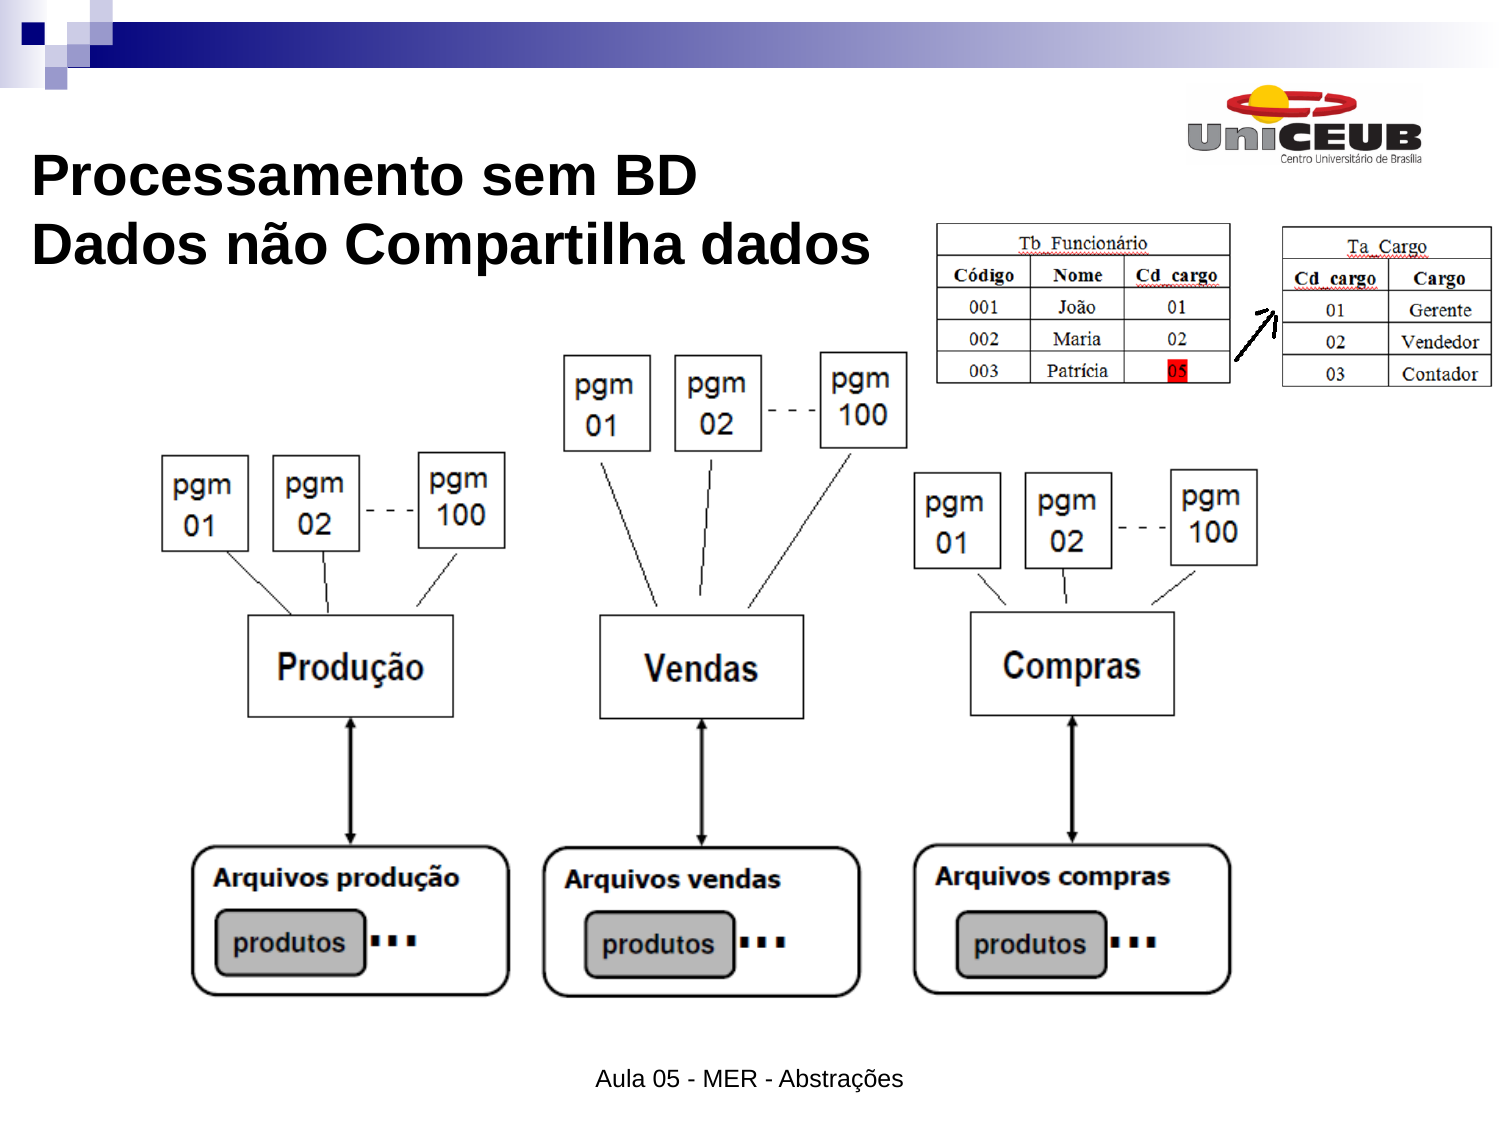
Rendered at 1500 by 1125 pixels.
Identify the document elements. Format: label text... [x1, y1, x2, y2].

footer Aula 05 - MER - Abstrações [512, 1025, 988, 1100]
picture [146, 212, 1500, 1009]
text_box Processamento sem BD Dados não Compartilha dados [0, 175, 1459, 238]
picture [1185, 83, 1423, 165]
